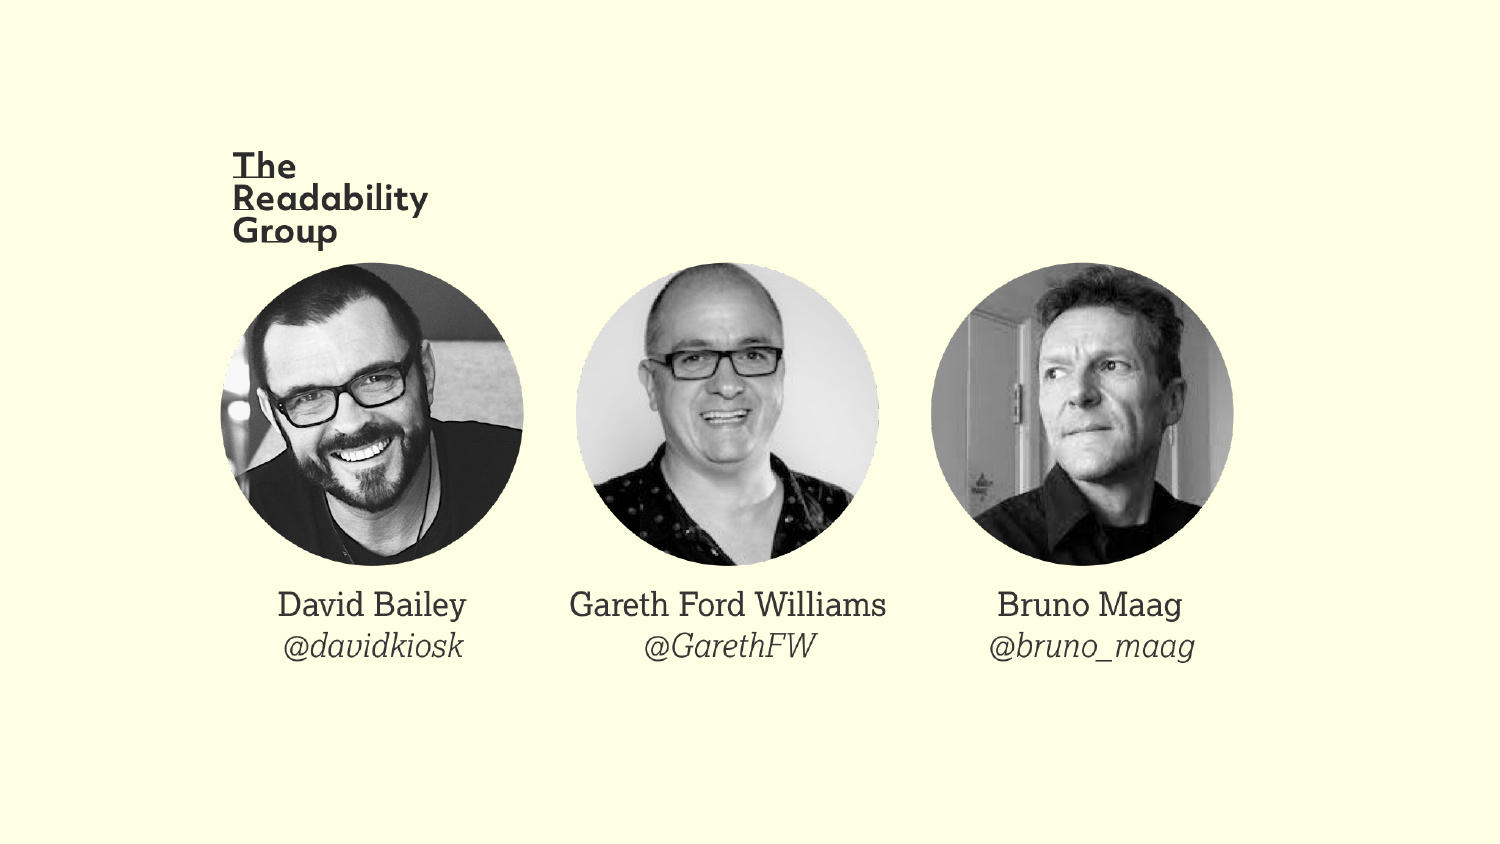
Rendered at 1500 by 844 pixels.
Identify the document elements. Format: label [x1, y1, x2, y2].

picture [24, 24, 1446, 819]
